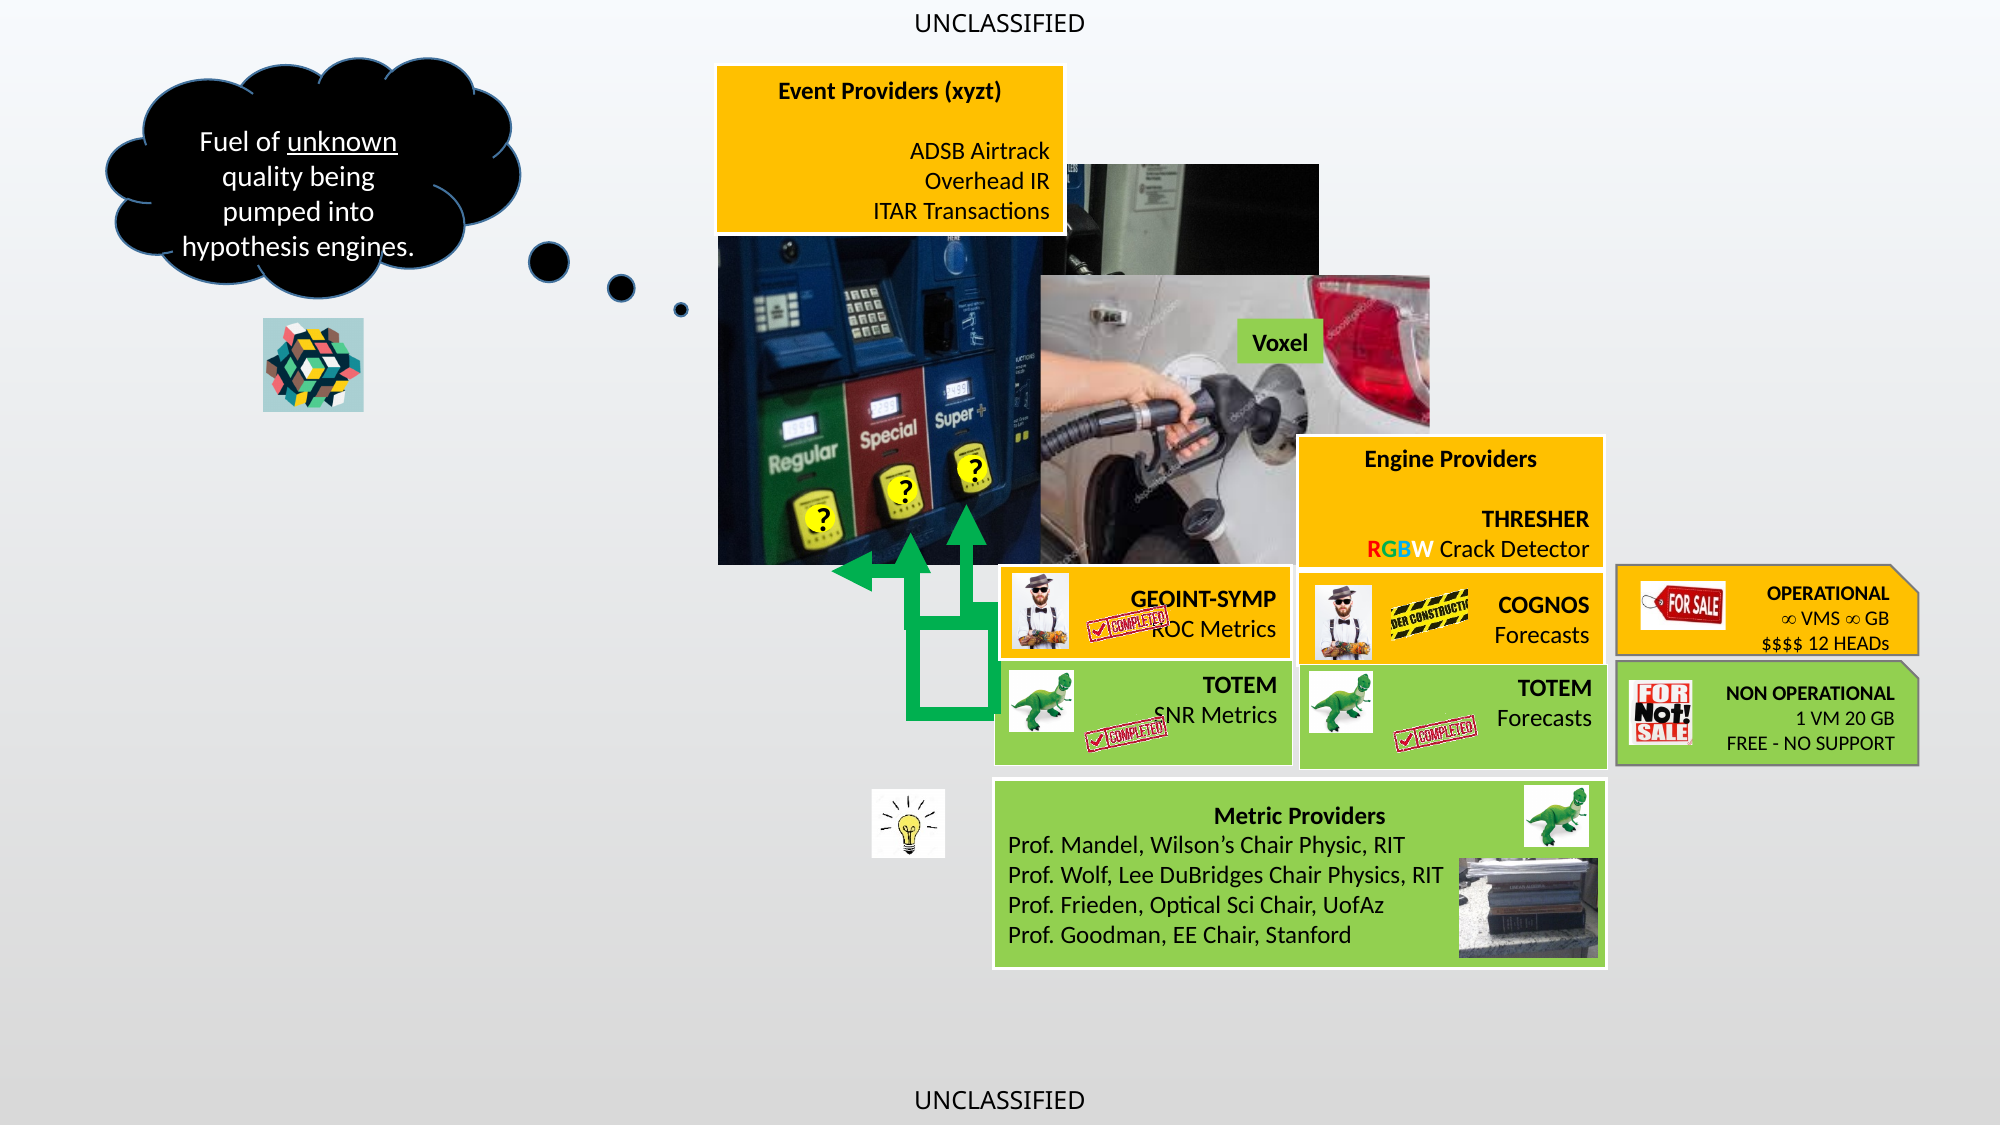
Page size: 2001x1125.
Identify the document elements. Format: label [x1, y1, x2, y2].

text_box [1616, 564, 1919, 766]
text_box [993, 779, 1607, 969]
text_box [1082, 585, 1479, 755]
text_box [831, 666, 1325, 858]
text_box [106, 57, 521, 412]
text_box [715, 64, 1605, 666]
text_box [999, 565, 1608, 771]
